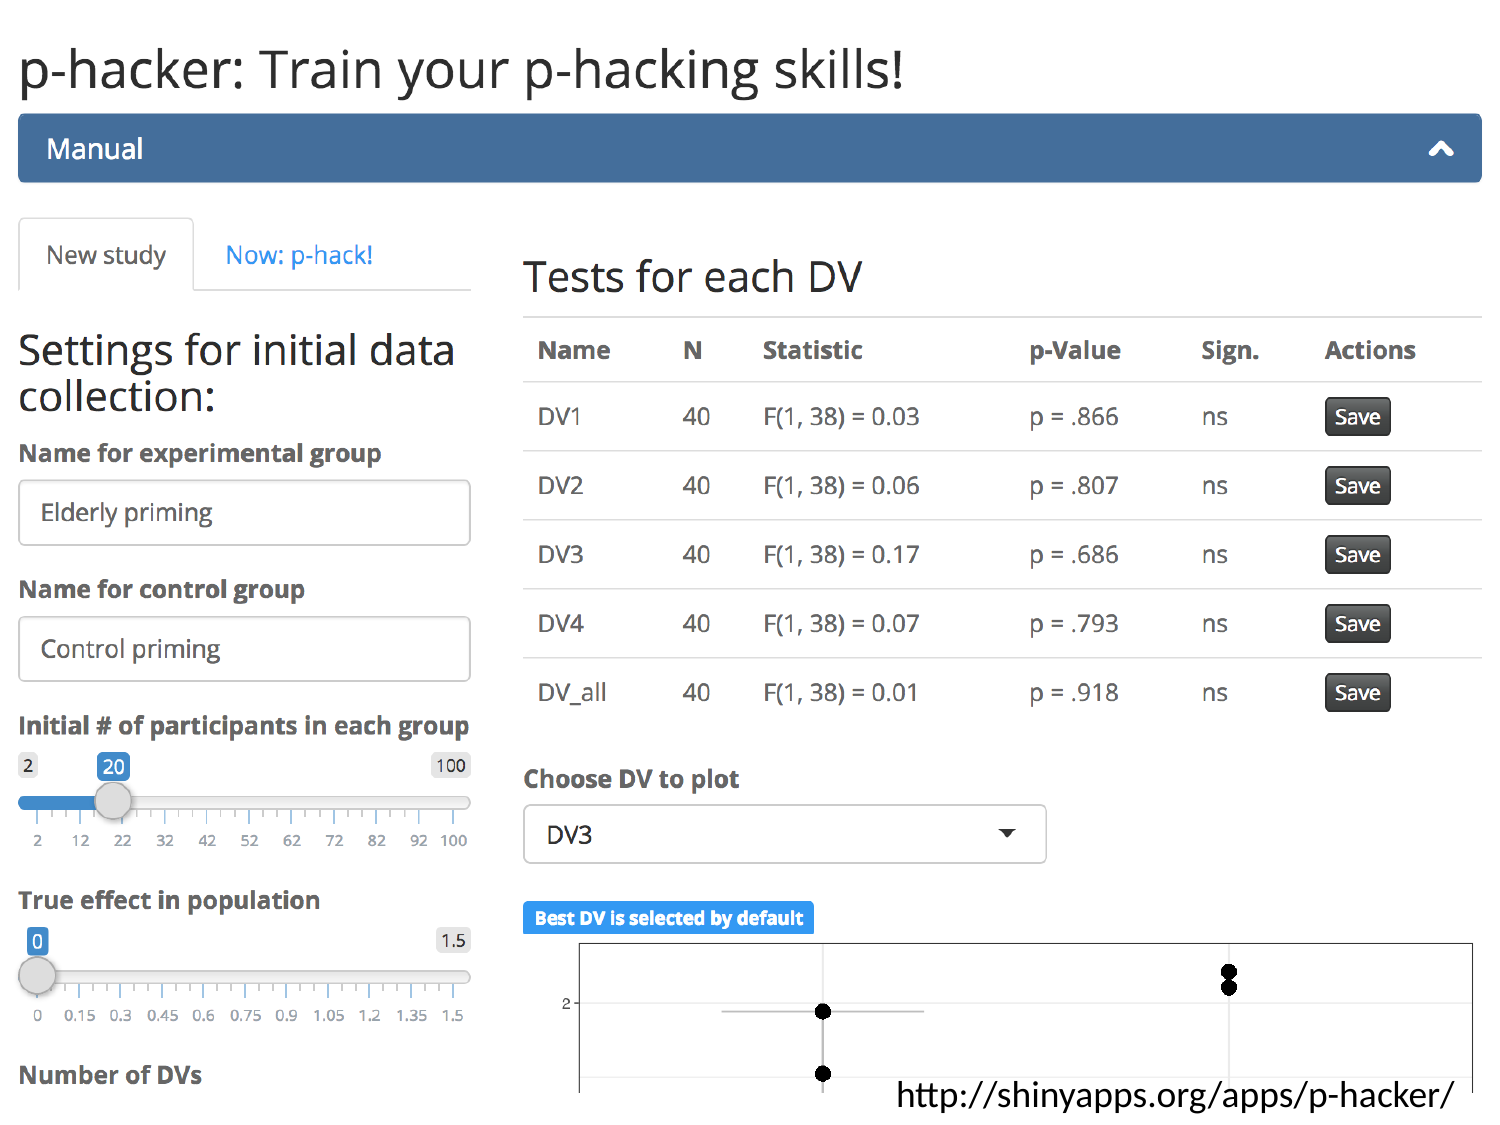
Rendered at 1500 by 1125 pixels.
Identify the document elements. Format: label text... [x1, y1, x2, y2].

picture [0, 30, 1500, 1094]
text_box http://shinyapps.org/apps/p-hacker/ [881, 1101, 1471, 1123]
